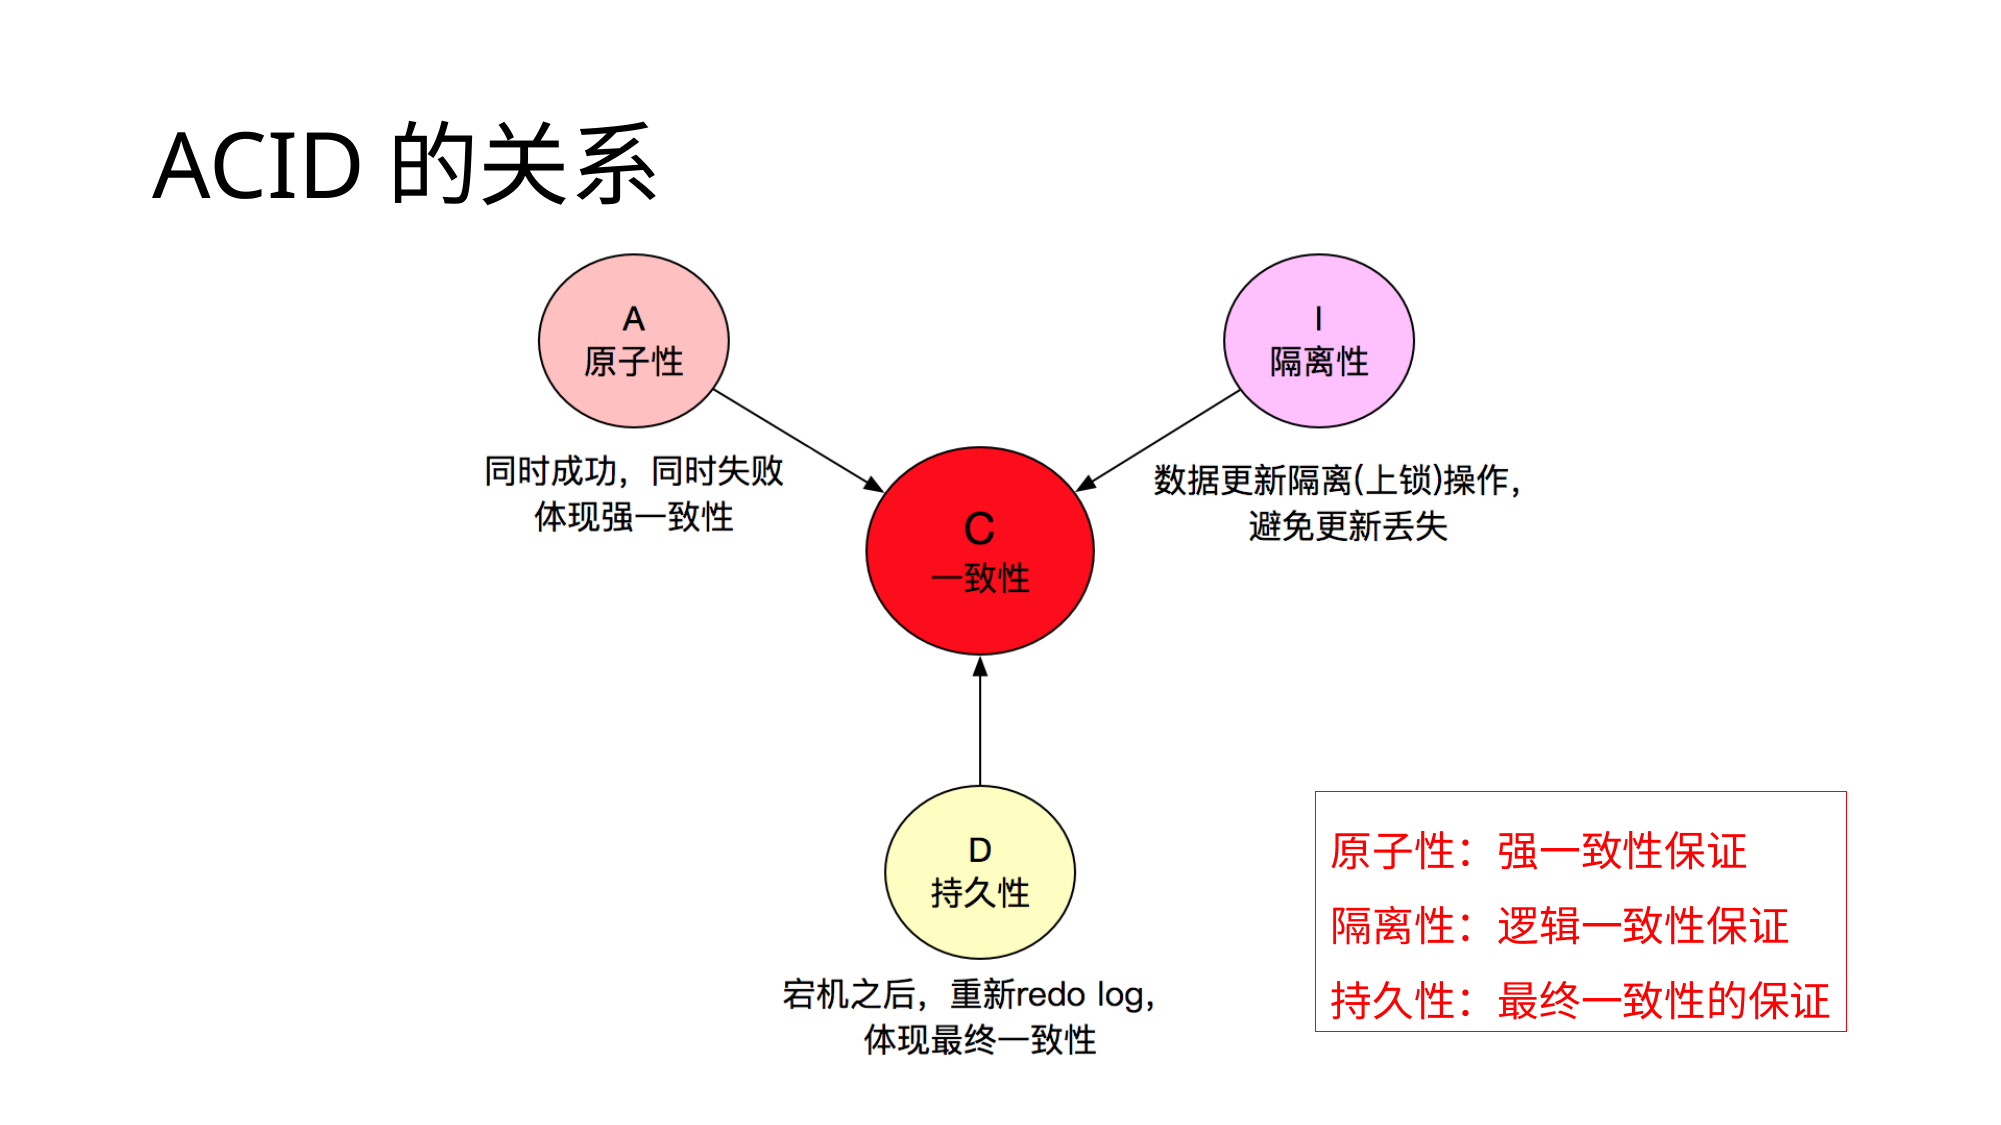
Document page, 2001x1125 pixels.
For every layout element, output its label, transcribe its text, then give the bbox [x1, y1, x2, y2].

title ACID的关系 [137, 59, 1863, 278]
picture [418, 219, 1582, 1086]
text_box 原子性：强一致性保证 隔离性：逻辑一致性保证 持久性：最终一致性的保证 [1582, 791, 1847, 1032]
